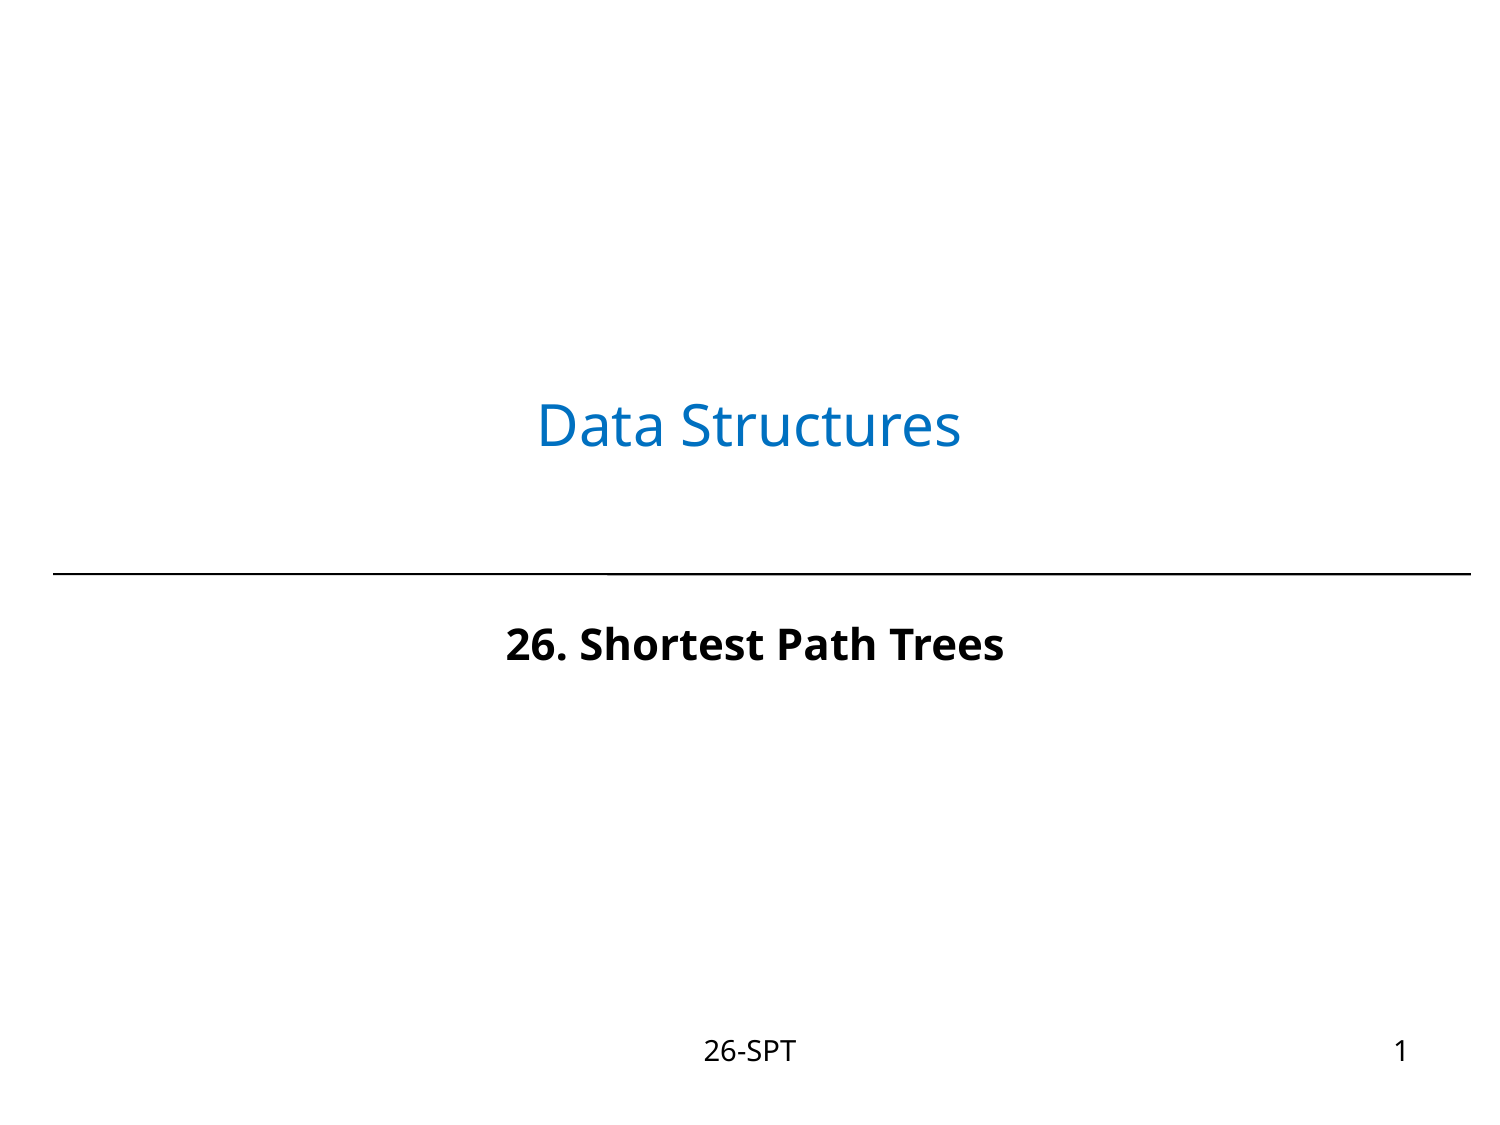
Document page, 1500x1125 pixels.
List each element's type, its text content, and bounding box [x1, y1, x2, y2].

subtitle 26. Shortest Path Trees [229, 609, 1281, 898]
footer 26-SPT [512, 1024, 988, 1103]
slide_number 1 [1074, 1024, 1426, 1103]
title Data Structures [111, 302, 1388, 544]
